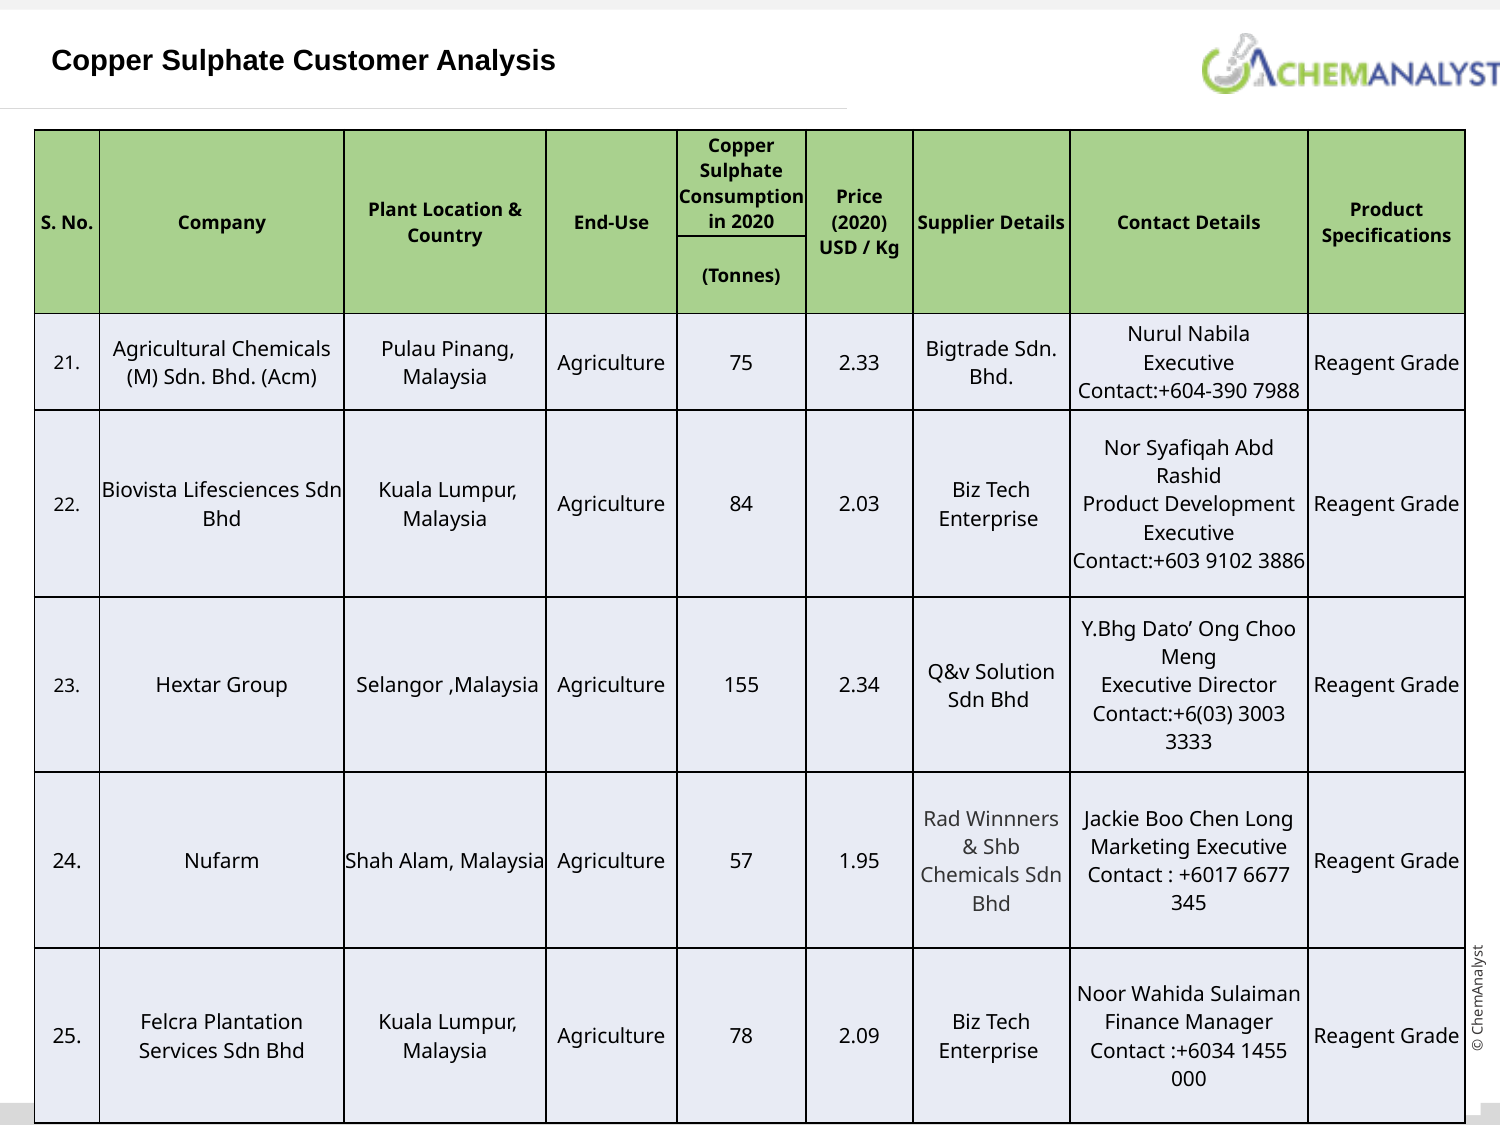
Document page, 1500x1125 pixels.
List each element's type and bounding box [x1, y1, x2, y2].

table_cell [547, 411, 676, 596]
table_cell [1309, 773, 1464, 947]
table_cell [914, 314, 1069, 409]
table_header [35, 131, 99, 313]
table_cell [100, 598, 343, 771]
table_cell [1071, 773, 1307, 947]
table_cell [1309, 314, 1464, 409]
table_cell [678, 411, 805, 596]
table_cell [807, 949, 912, 1122]
table_header [914, 131, 1069, 313]
table_cell [1309, 949, 1464, 1122]
table_cell [807, 314, 912, 409]
table_cell [678, 237, 805, 313]
table_cell [914, 773, 1069, 947]
table_cell [1309, 411, 1464, 596]
table_cell [100, 411, 343, 596]
table_cell [678, 949, 805, 1122]
table_cell [1071, 411, 1307, 596]
table_cell [1071, 598, 1307, 771]
table_cell [345, 949, 545, 1122]
table_cell [100, 949, 343, 1122]
table_header [678, 131, 805, 235]
table_cell [345, 773, 545, 947]
table_cell [678, 314, 805, 409]
table_cell [807, 773, 912, 947]
table_cell [547, 598, 676, 771]
text_box [36, 33, 1500, 84]
table_cell [35, 598, 99, 771]
table_header [100, 131, 343, 313]
table_cell [1071, 314, 1307, 409]
table_header [1309, 131, 1464, 313]
table_cell [678, 598, 805, 771]
table_cell [35, 949, 99, 1122]
table_cell [1309, 598, 1464, 771]
table_cell [35, 411, 99, 596]
table_cell [35, 773, 99, 947]
table_header [547, 131, 676, 313]
table_cell [547, 949, 676, 1122]
table_cell [345, 598, 545, 771]
table_header [1071, 131, 1307, 313]
table_cell [807, 411, 912, 596]
table_cell [345, 314, 545, 409]
table_cell [914, 949, 1069, 1122]
table_cell [807, 598, 912, 771]
table_header [807, 131, 912, 313]
table_cell [547, 773, 676, 947]
picture [1202, 84, 1500, 94]
table_cell [345, 411, 545, 596]
table_cell [547, 314, 676, 409]
table_cell [100, 314, 343, 409]
table_cell [914, 598, 1069, 771]
table_cell [678, 773, 805, 947]
table_header [345, 131, 545, 313]
table_cell [100, 773, 343, 947]
table_cell [35, 314, 99, 409]
table_cell [914, 411, 1069, 596]
table_cell [1071, 949, 1307, 1122]
